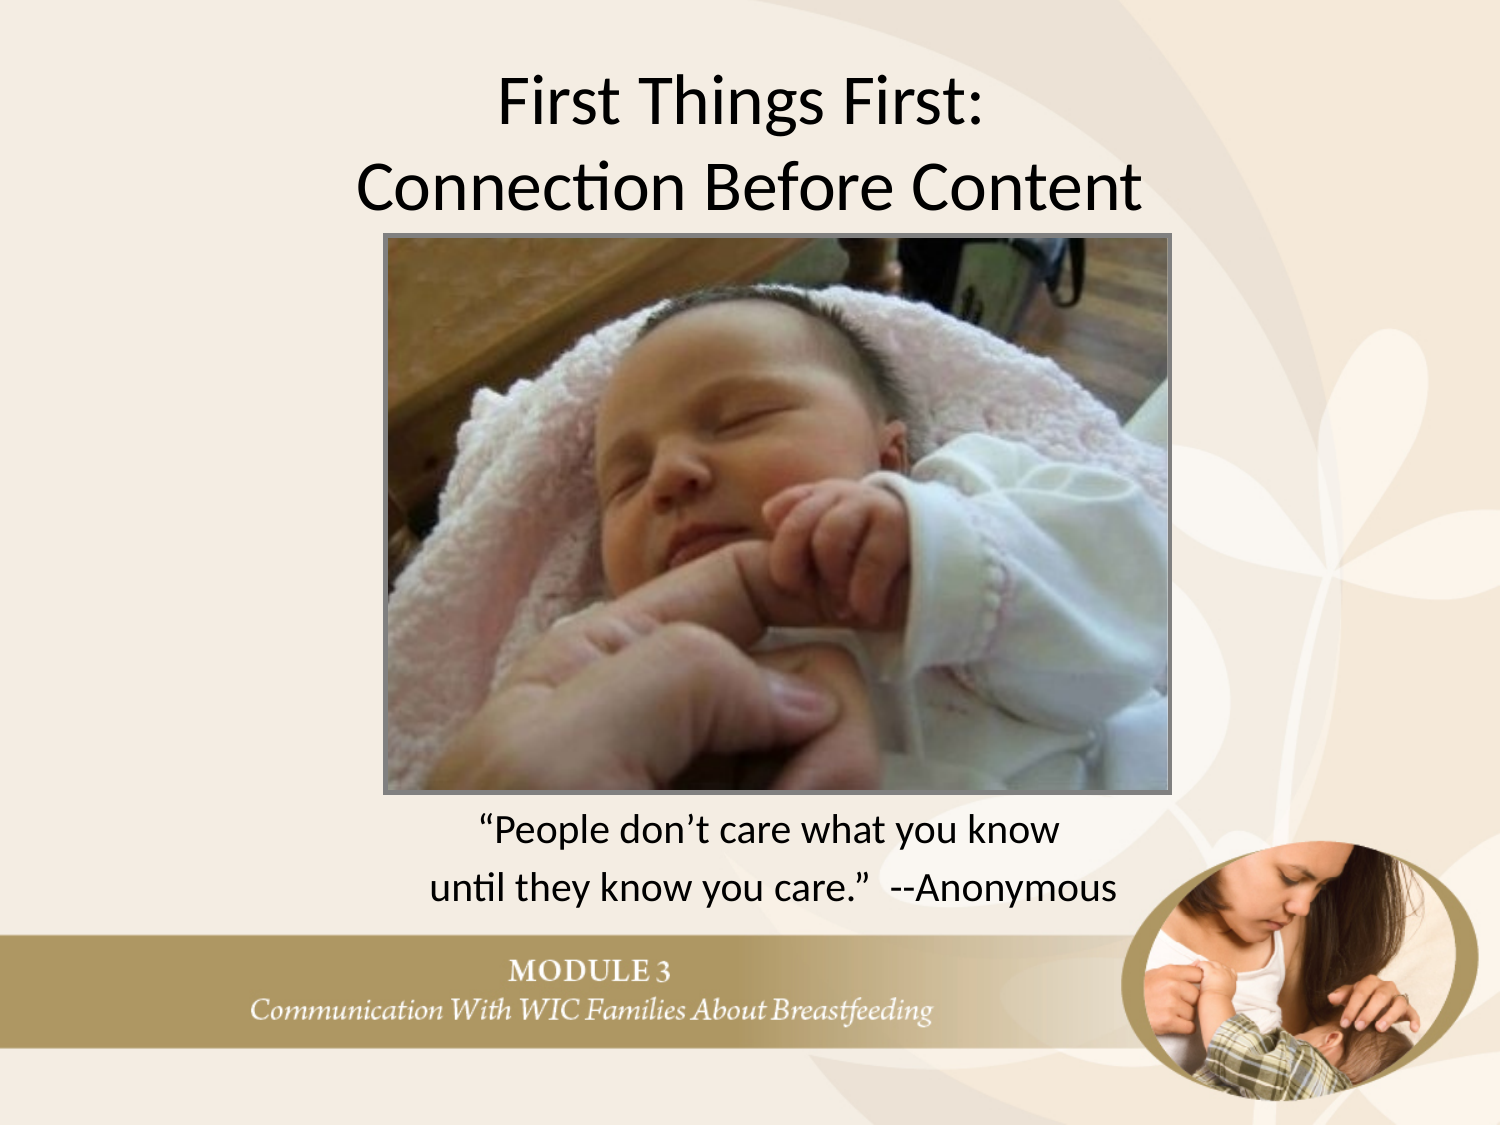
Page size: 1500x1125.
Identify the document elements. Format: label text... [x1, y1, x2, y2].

list “People don’t care what you know until they know you care.” --Anonymous [75, 262, 1463, 1005]
title First Things First: Connection Before Content [75, 45, 1425, 233]
picture [0, 0, 1500, 1125]
